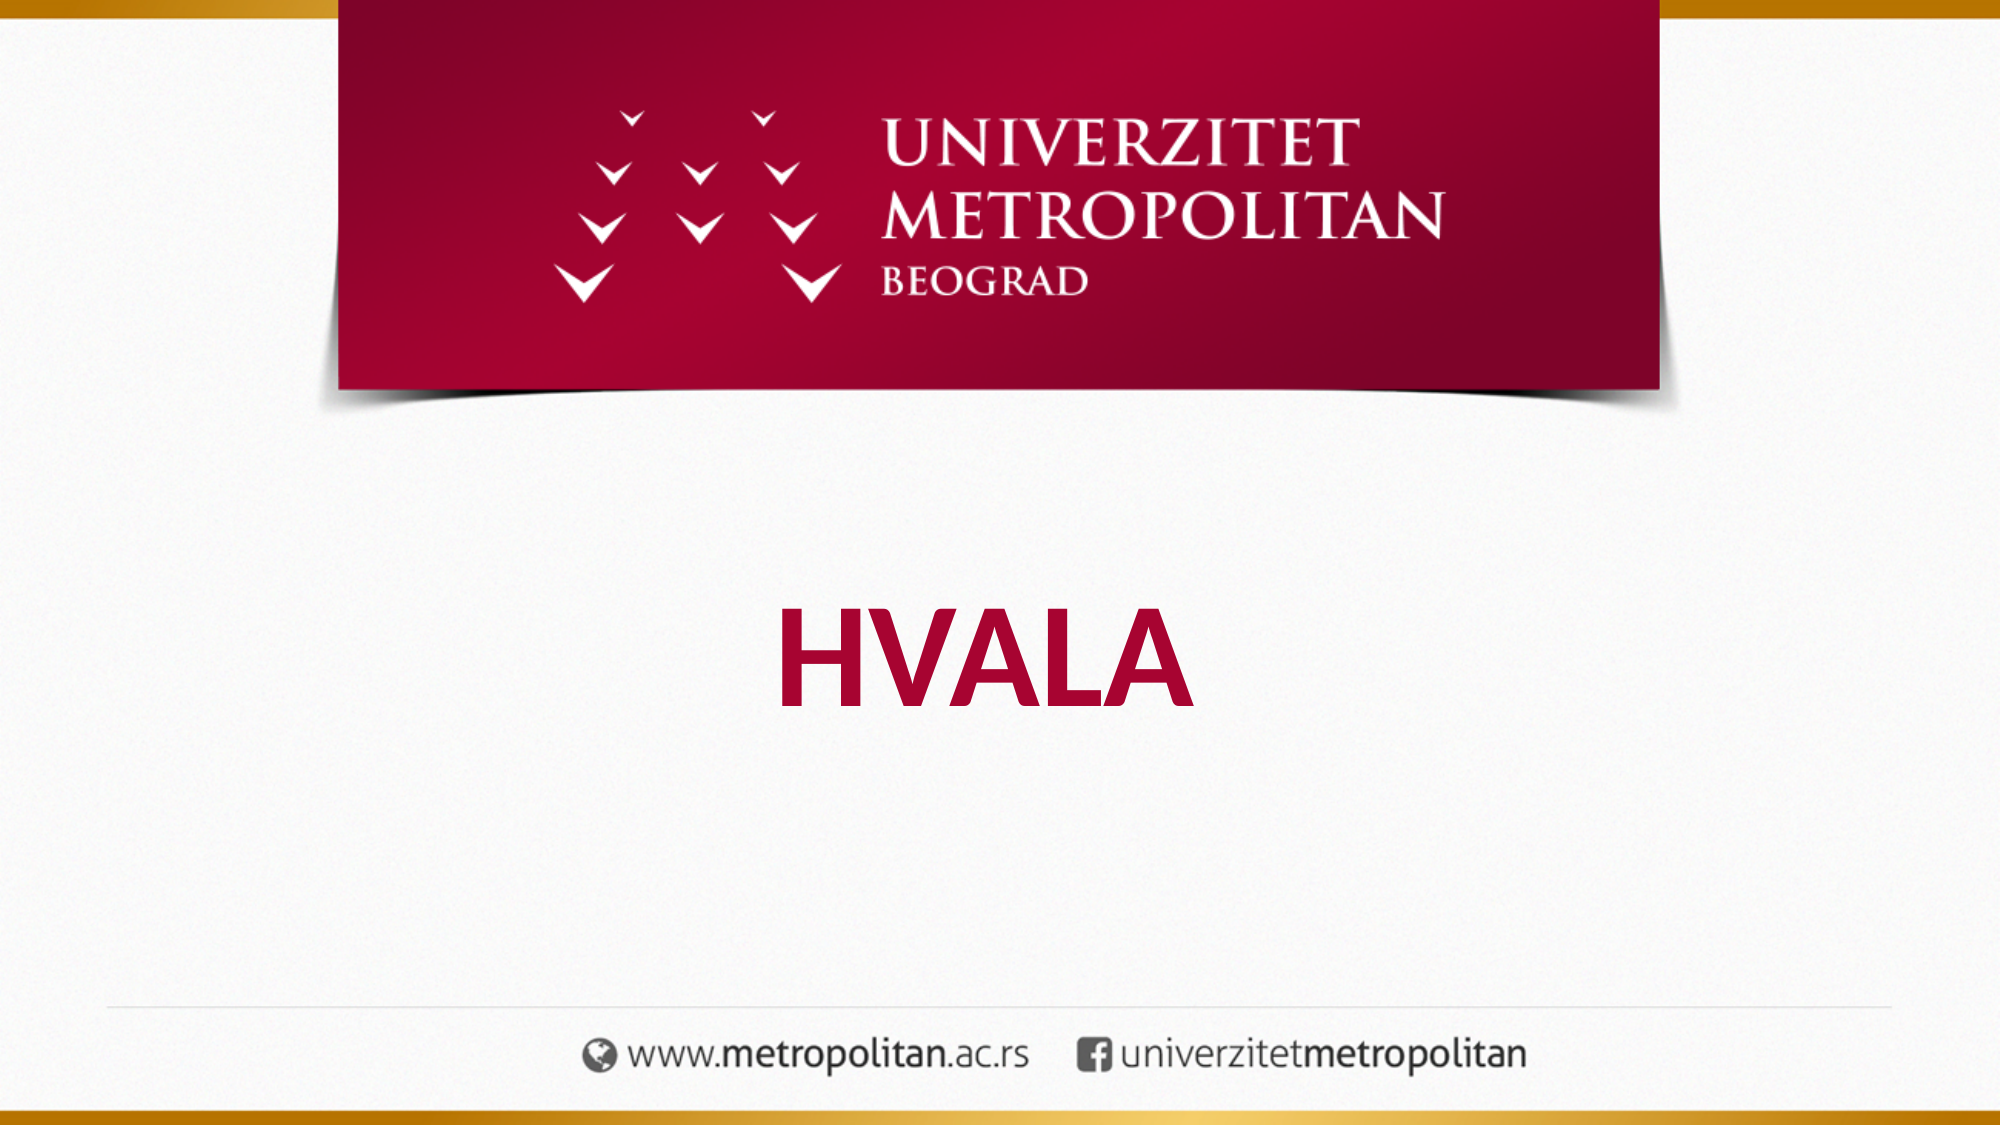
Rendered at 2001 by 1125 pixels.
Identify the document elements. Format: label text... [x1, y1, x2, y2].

text_box HVALA [759, 548, 1311, 744]
picture [0, 0, 2000, 1125]
